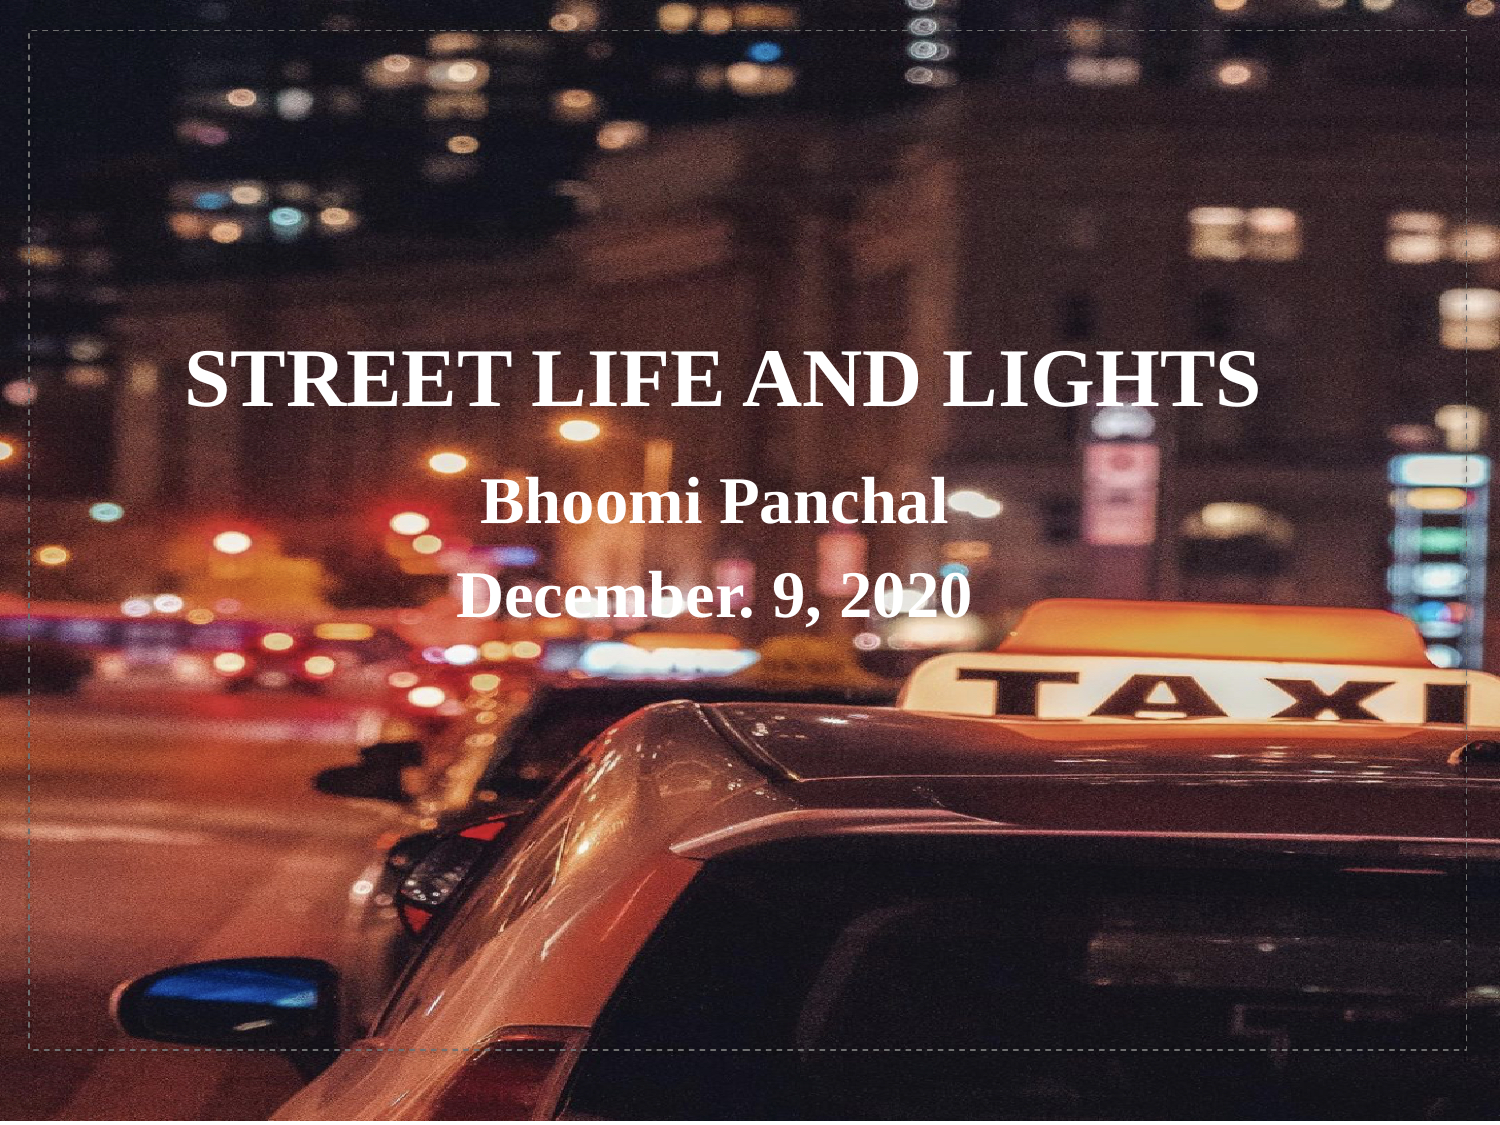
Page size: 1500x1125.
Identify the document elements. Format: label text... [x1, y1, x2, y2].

title Street life and lights [70, 257, 1418, 481]
picture [0, 0, 1500, 1125]
list Bhoomi Panchal December. 9, 2020 [269, 457, 1161, 692]
